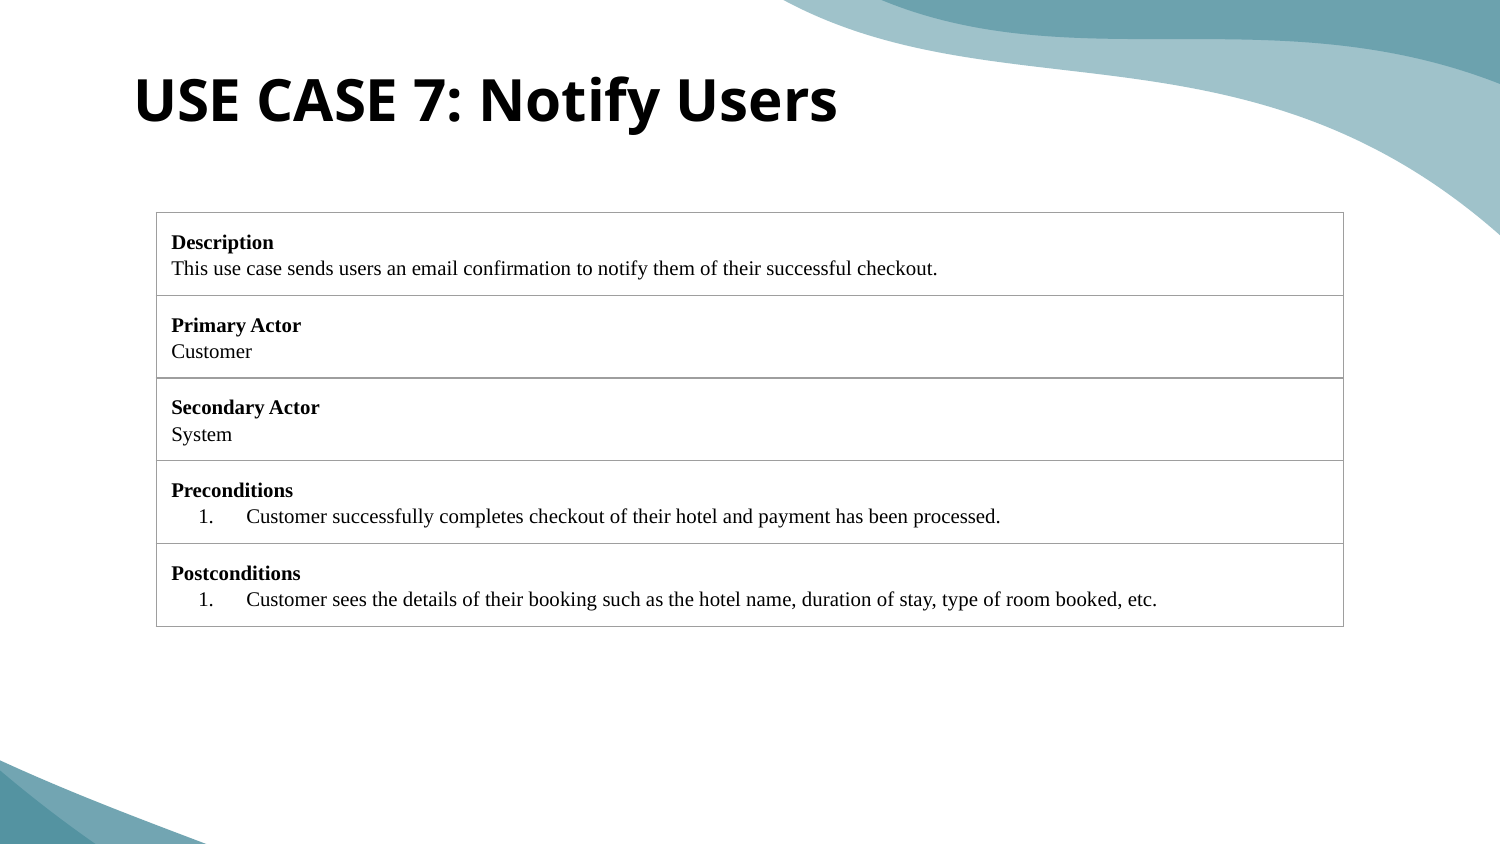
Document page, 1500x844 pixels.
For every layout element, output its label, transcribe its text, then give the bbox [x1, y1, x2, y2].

table_cell Preconditions Customer successfully completes checkout of their hotel and payment has been processed. [157, 461, 1343, 543]
title USE CASE 7: Notify Users [118, 48, 1424, 235]
table_cell Primary Actor Customer [157, 296, 1343, 377]
table_cell Secondary Actor System [157, 379, 1343, 460]
table_cell Postconditions Customer sees the details of their booking such as the hotel name, duration of stay, type of room booked, etc. [157, 544, 1343, 626]
table_header Description This use case sends users an email confirmation to notify them of their successful checkout. [157, 213, 1343, 295]
